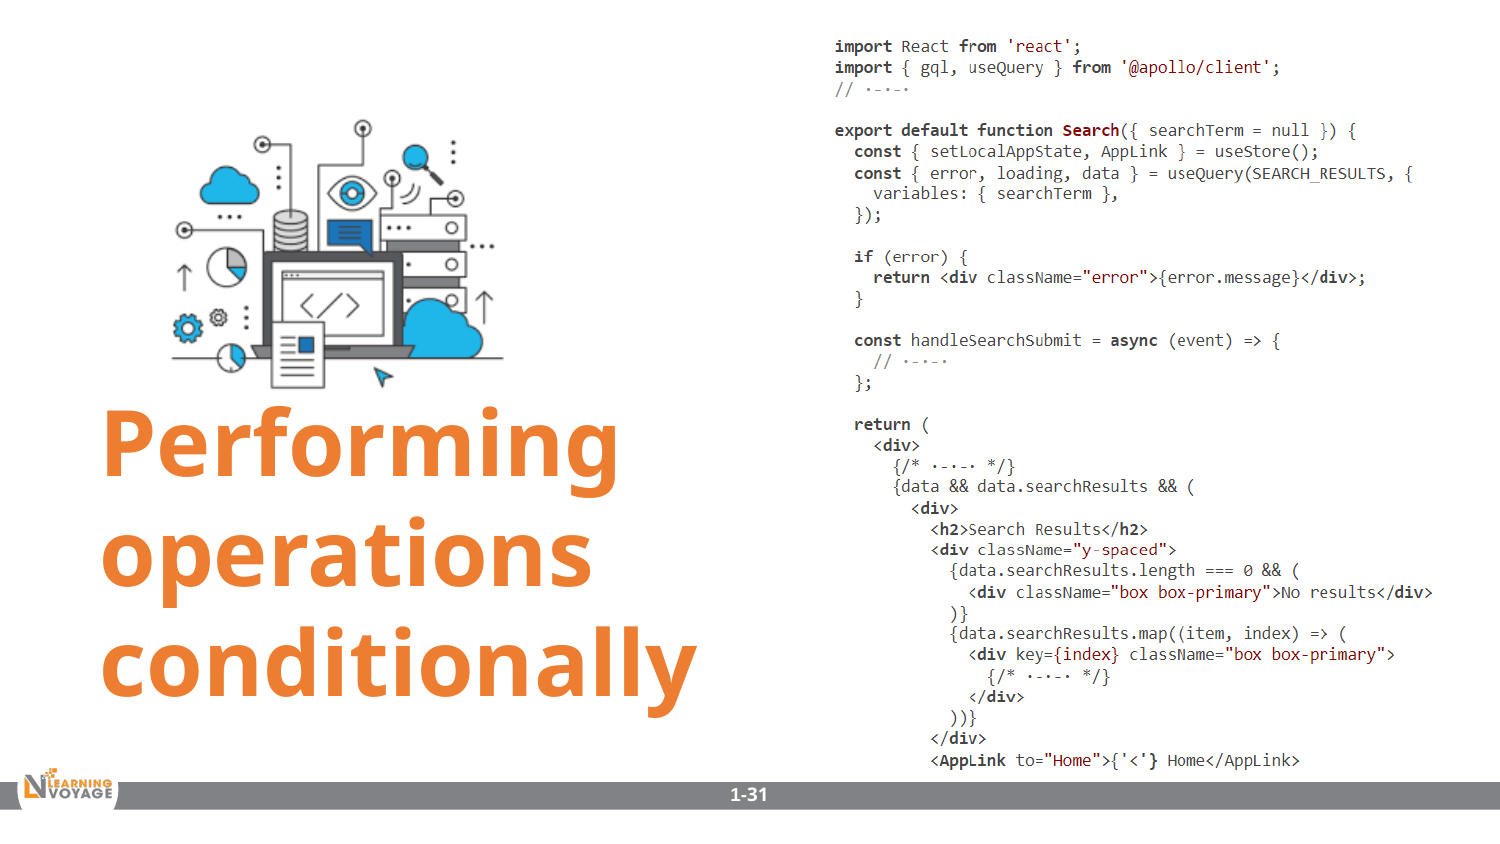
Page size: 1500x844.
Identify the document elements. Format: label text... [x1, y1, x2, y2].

picture [0, 706, 144, 844]
picture [830, 35, 1464, 771]
text_box Performing operations conditionally [84, 492, 785, 608]
slide_number 1-31 [692, 770, 784, 821]
picture [130, 106, 546, 403]
